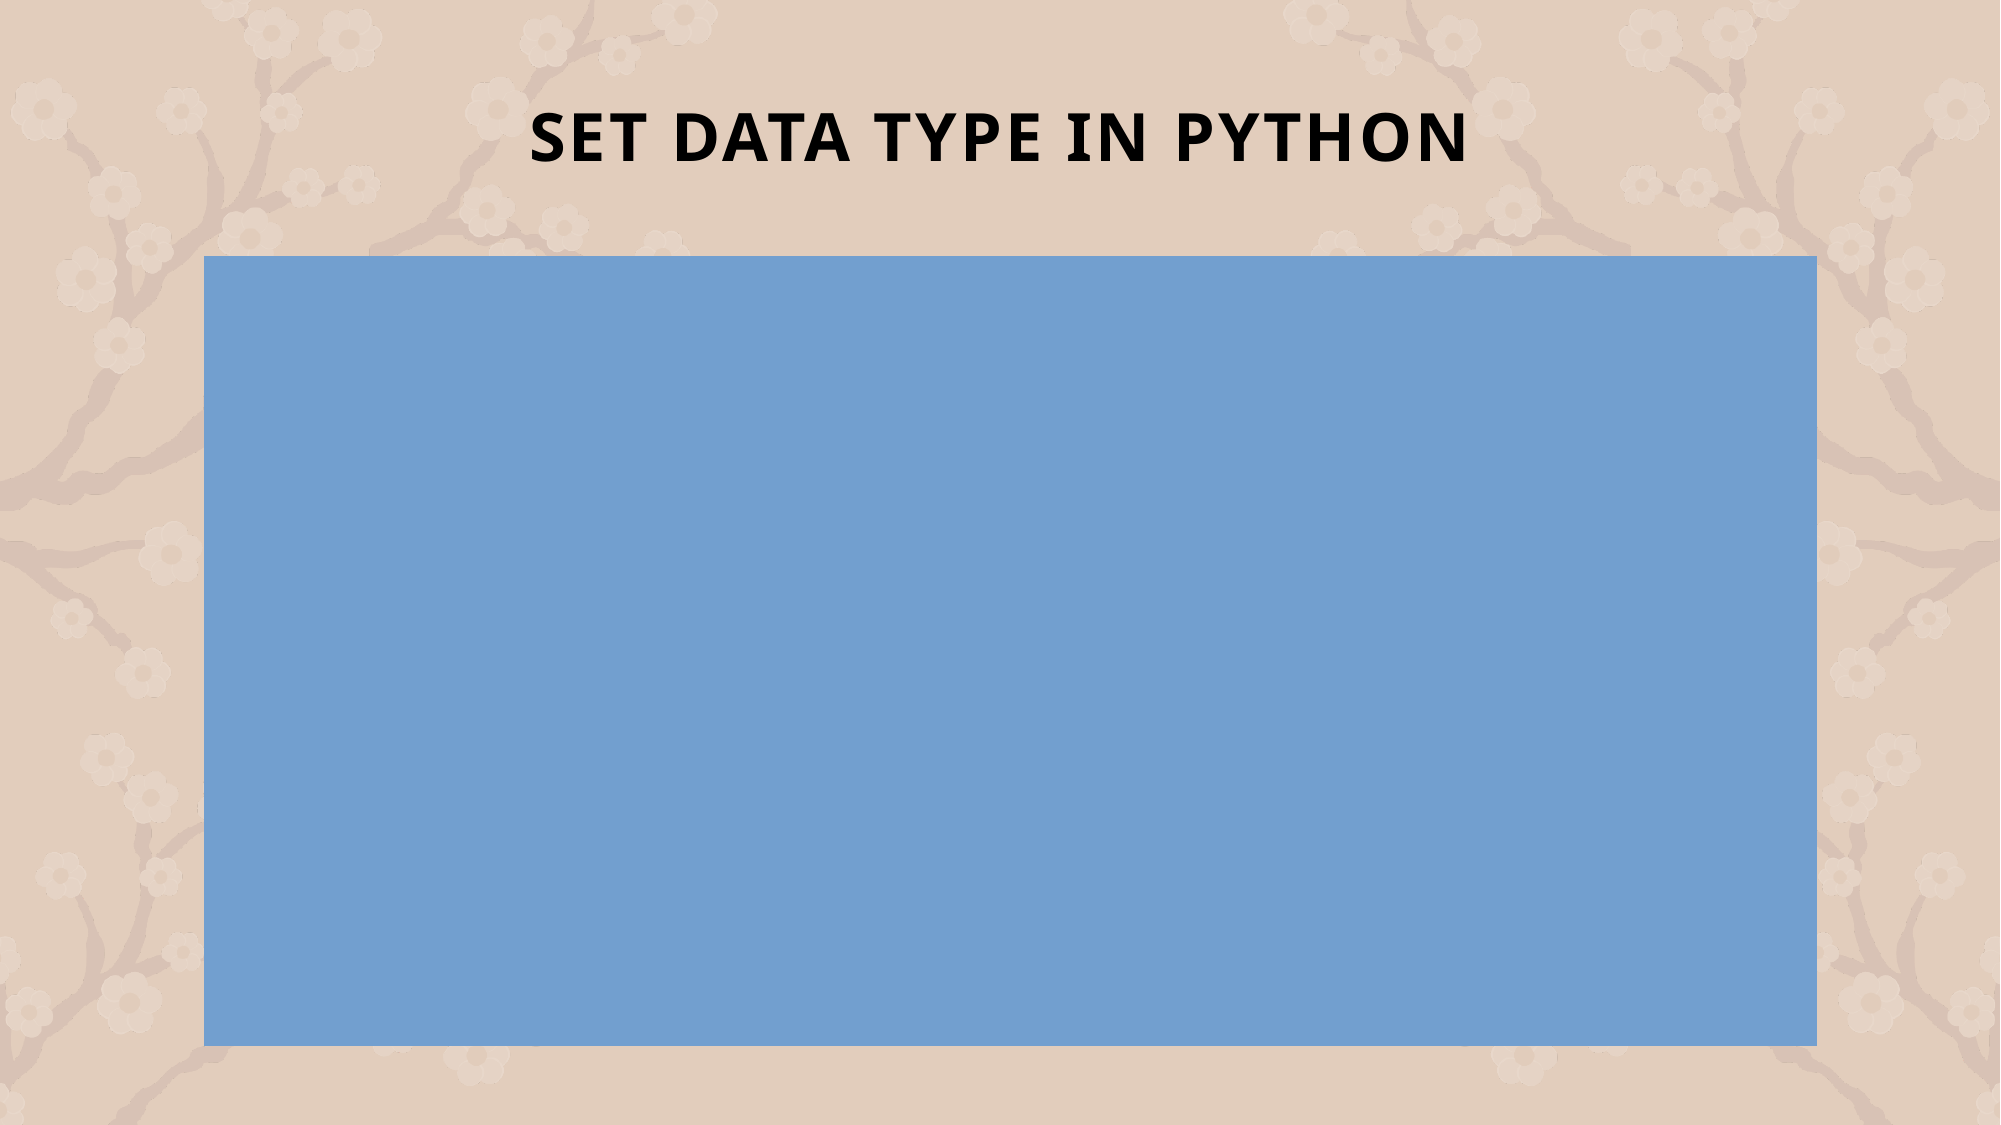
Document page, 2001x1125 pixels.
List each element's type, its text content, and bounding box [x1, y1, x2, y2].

title Set Data Type in Python [142, 0, 1858, 280]
